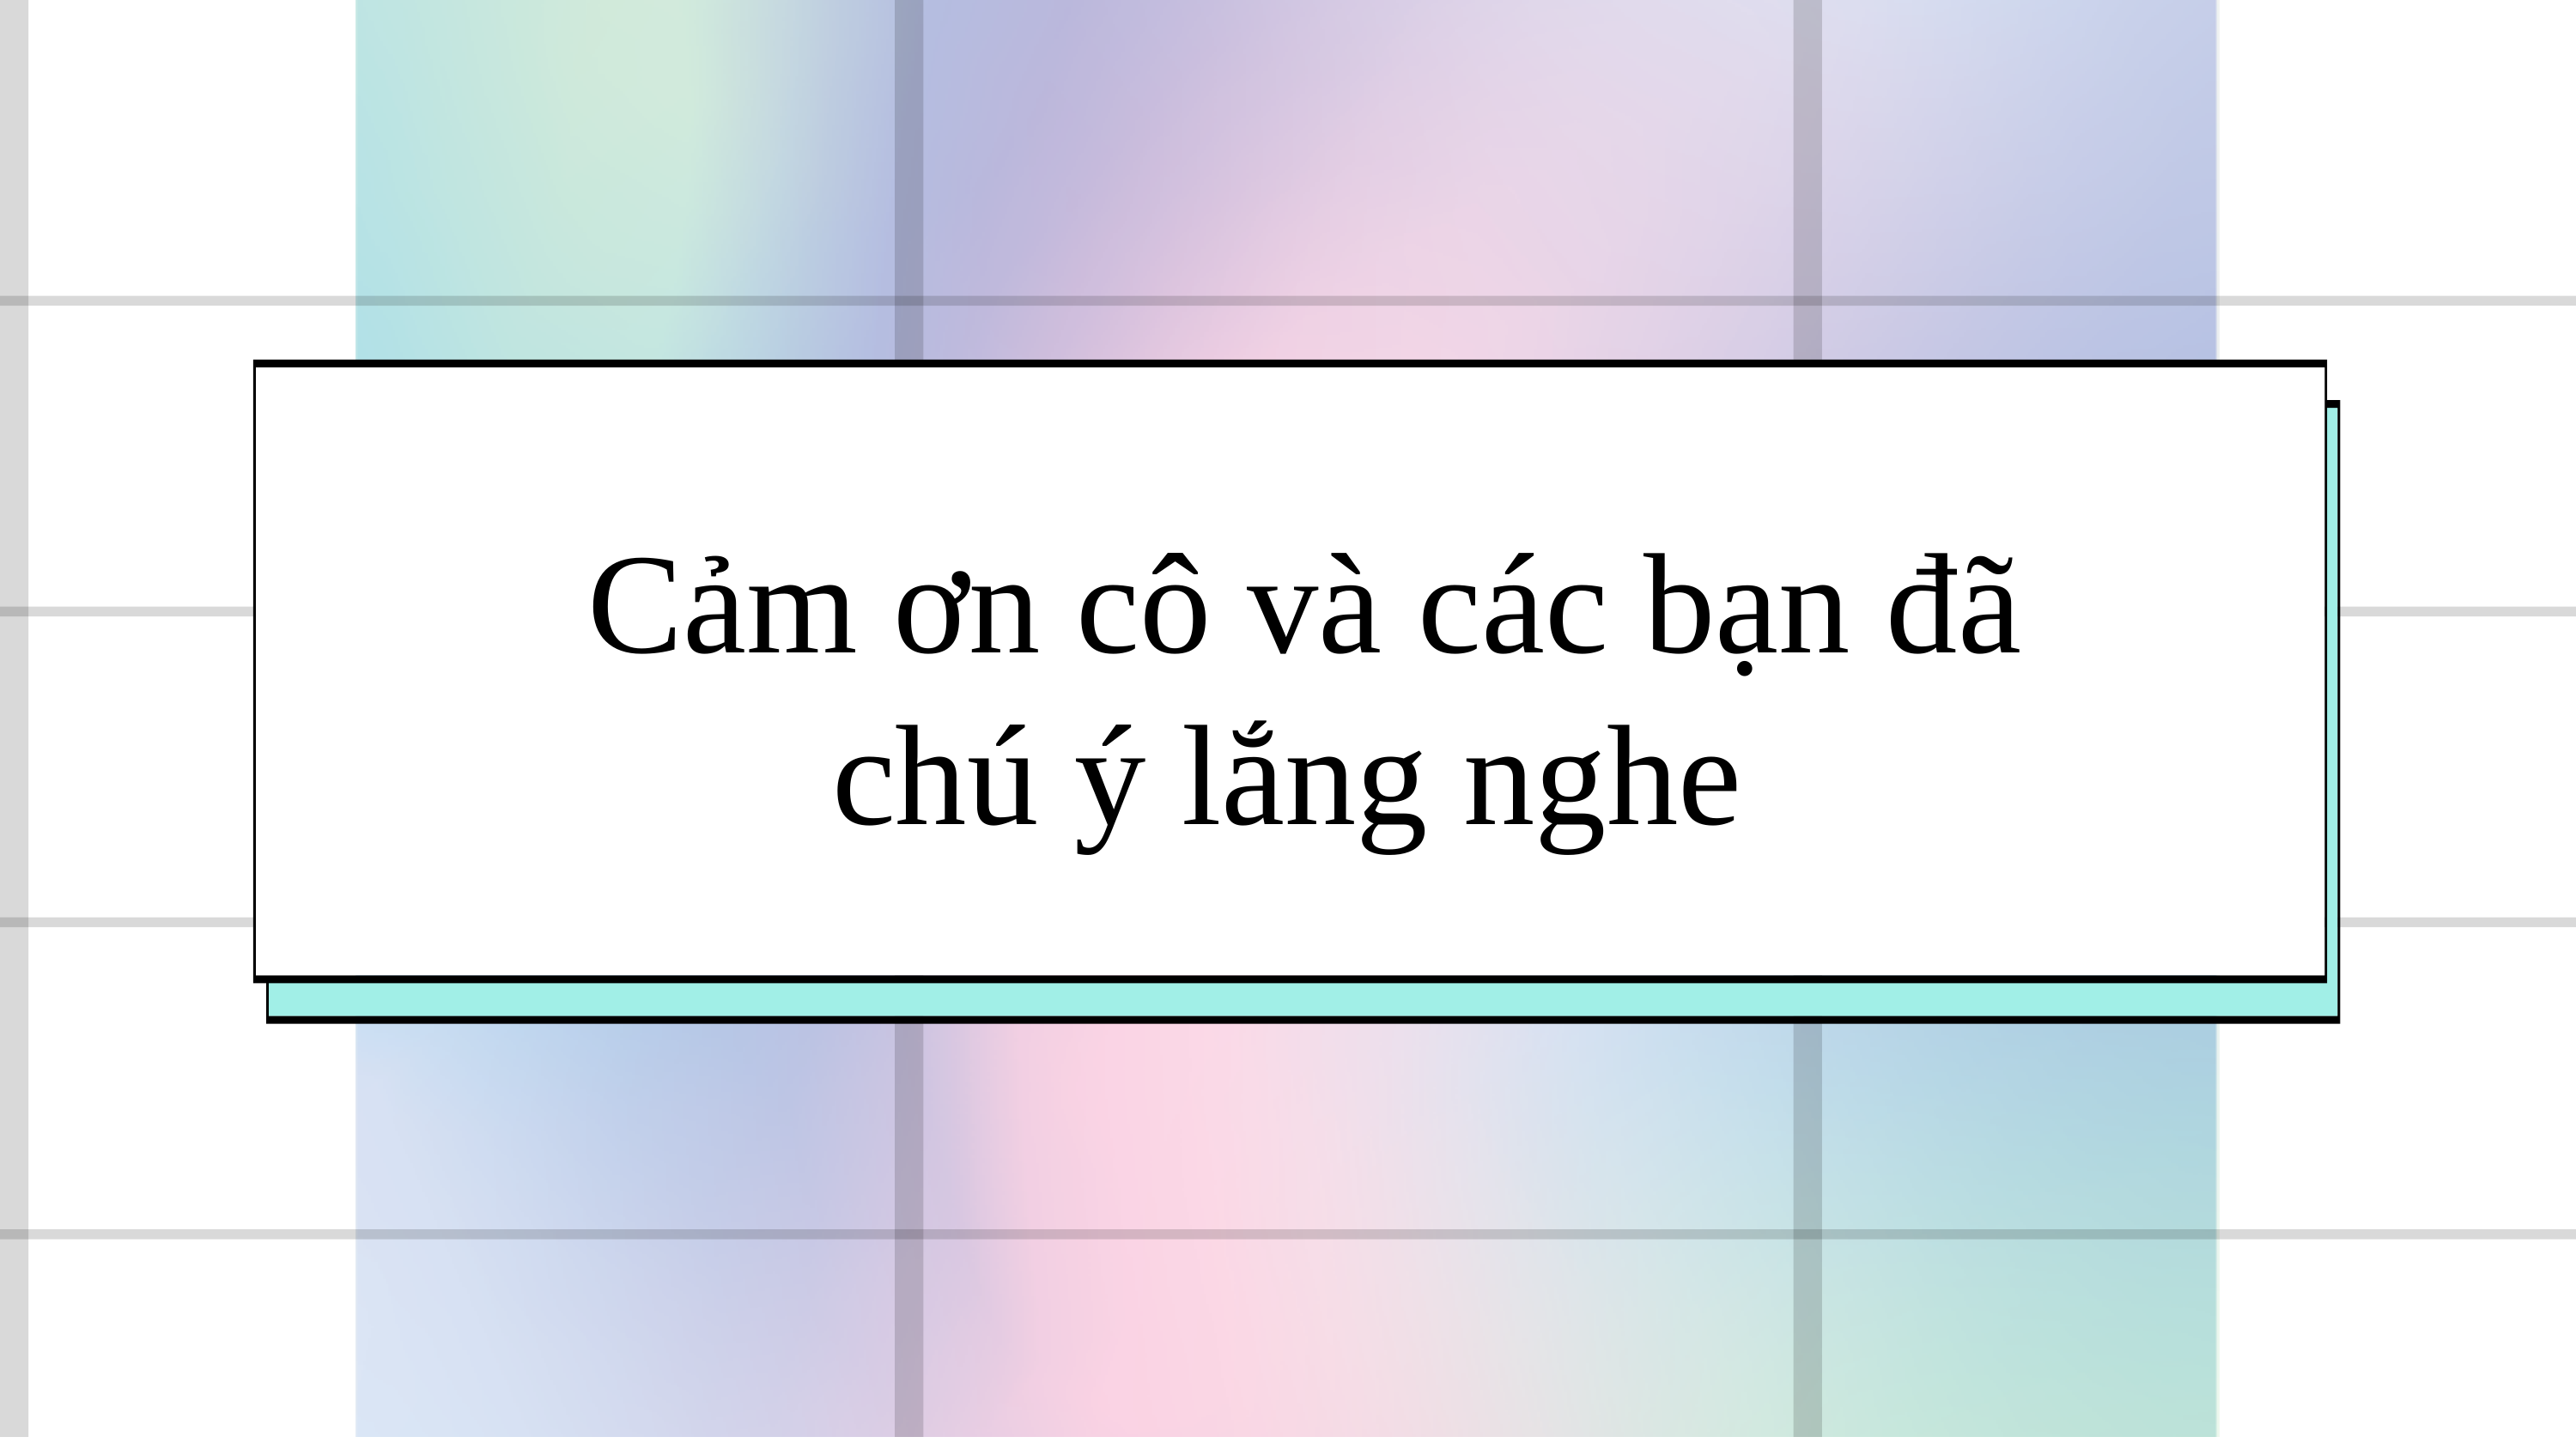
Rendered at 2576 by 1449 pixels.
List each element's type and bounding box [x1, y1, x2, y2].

text_box [252, 359, 2341, 1024]
text_box [0, 0, 2576, 1449]
